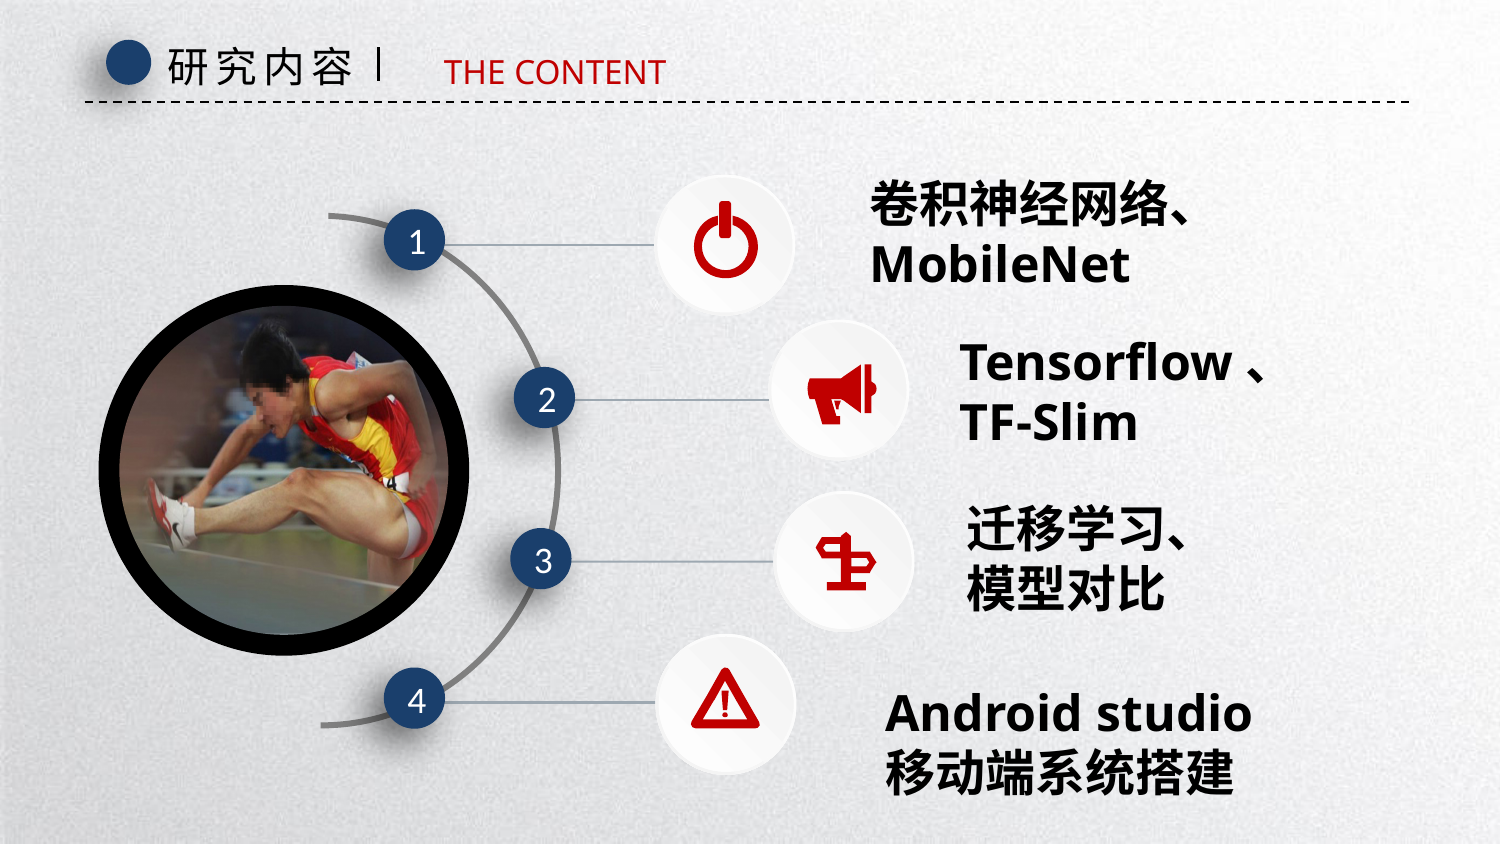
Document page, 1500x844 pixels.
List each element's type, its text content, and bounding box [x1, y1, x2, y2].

text_box 研究内容 [153, 33, 369, 99]
text_box 1 [381, 207, 448, 273]
text_box 2 [511, 364, 578, 431]
table_cell 2 [444, 250, 454, 263]
picture [0, 0, 1500, 844]
table_cell 2 [507, 613, 523, 622]
text_box [458, 257, 538, 354]
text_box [768, 319, 910, 461]
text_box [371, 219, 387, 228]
text_box [548, 461, 564, 522]
text_box 卷积神经网络、 MobileNet [854, 165, 1235, 301]
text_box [655, 633, 797, 776]
text_box [318, 719, 343, 731]
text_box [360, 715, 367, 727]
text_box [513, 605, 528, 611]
table_cell 2 [349, 717, 359, 729]
text_box 4 [381, 665, 448, 731]
table_cell 2 [358, 215, 376, 226]
table_cell 2 [552, 441, 563, 457]
text_box Tensorflow、 TF-Slim [944, 322, 1311, 458]
text_box THE CONTENT [429, 43, 682, 99]
table_cell 2 [529, 361, 542, 367]
text_box [326, 210, 357, 223]
text_box 迁移学习、 模型对比 [951, 490, 1232, 626]
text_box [98, 284, 470, 656]
text_box 3 [508, 525, 574, 592]
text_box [654, 174, 796, 316]
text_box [773, 490, 915, 633]
text_box [104, 37, 153, 87]
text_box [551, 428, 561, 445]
text_box Android studio 移动端系统搭建 [870, 674, 1270, 810]
text_box [449, 626, 513, 688]
